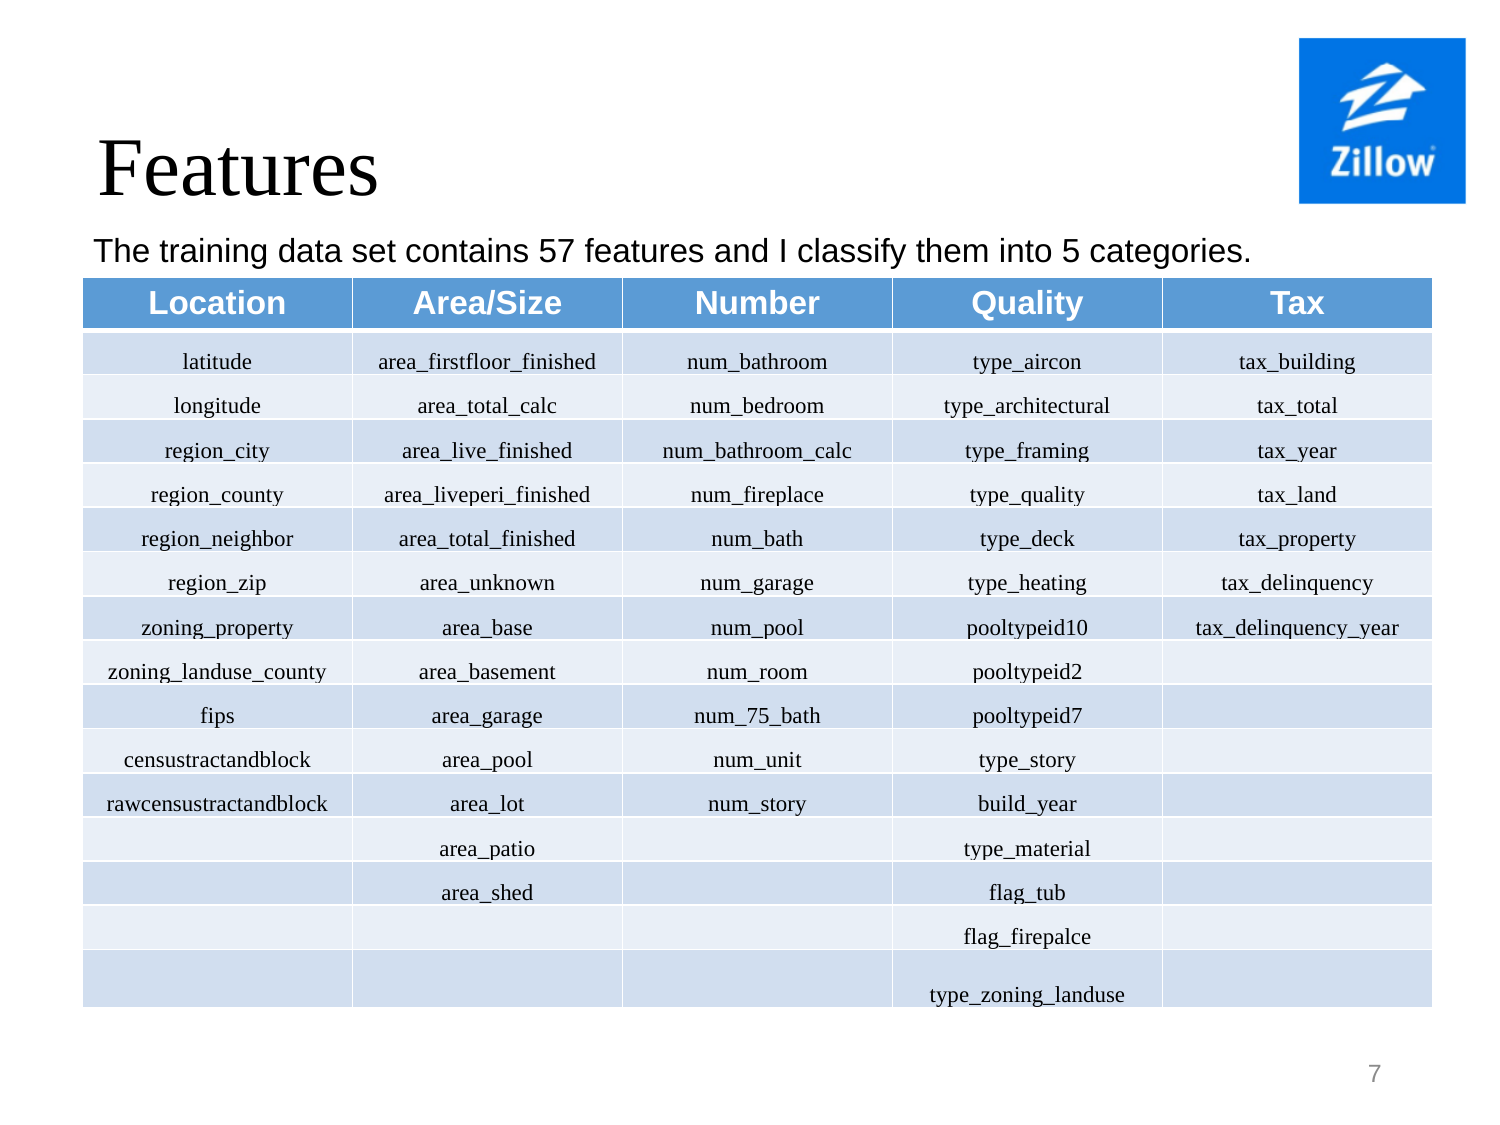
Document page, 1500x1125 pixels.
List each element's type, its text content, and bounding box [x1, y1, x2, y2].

table_cell area_pool [353, 729, 622, 772]
table_cell pooltypeid2 [893, 641, 1162, 683]
table_header Location [83, 278, 352, 328]
table_cell area_basement [353, 641, 622, 683]
table_cell zoning_property [83, 597, 352, 639]
table_cell rawcensustractandblock [83, 774, 352, 816]
table_cell num_75_bath [623, 685, 892, 728]
table_cell [83, 950, 352, 1007]
table_cell type_architectural [893, 375, 1162, 418]
table_cell num_room [623, 641, 892, 683]
slide_number 7 [1059, 1042, 1397, 1103]
table_cell [83, 862, 352, 904]
table_cell area_base [353, 597, 622, 639]
table_cell area_total_finished [353, 508, 622, 551]
table_header Number [623, 278, 892, 328]
table_cell type_story [893, 729, 1162, 772]
table_cell num_unit [623, 729, 892, 772]
table_cell [1163, 906, 1432, 949]
title Features [82, 59, 1433, 276]
table_cell [353, 950, 622, 1007]
table_header Area/Size [353, 278, 622, 328]
table_cell [623, 950, 892, 1007]
table_cell build_year [893, 774, 1162, 816]
table_header Quality [893, 278, 1162, 328]
table_cell region_zip [83, 552, 352, 595]
table_cell type_deck [893, 508, 1162, 551]
table_cell type_material [893, 818, 1162, 860]
table_cell [623, 818, 892, 860]
table_cell flag_tub [893, 862, 1162, 904]
table_cell type_heating [893, 552, 1162, 595]
picture [1298, 37, 1467, 206]
table_cell fips [83, 685, 352, 728]
table_cell flag_firepalce [893, 906, 1162, 949]
table_cell [623, 906, 892, 949]
table_cell area_unknown [353, 552, 622, 595]
table_cell tax_year [1163, 420, 1432, 462]
table_cell longitude [83, 375, 352, 418]
table_cell area_garage [353, 685, 622, 728]
table_cell region_neighbor [83, 508, 352, 551]
table_cell num_bathroom_calc [623, 420, 892, 462]
table_cell tax_building [1163, 333, 1432, 374]
table_cell type_zoning_landuse [893, 950, 1162, 1007]
table_cell [623, 862, 892, 904]
table_cell [83, 906, 352, 949]
text_box The training data set contains 57 features and I classify them into 5 categories. [78, 221, 1270, 277]
table_cell num_bedroom [623, 375, 892, 418]
table_cell area_firstfloor_finished [353, 333, 622, 374]
table_cell num_pool [623, 597, 892, 639]
table_cell [1163, 685, 1432, 728]
table_cell latitude [83, 333, 352, 374]
table_cell num_bath [623, 508, 892, 551]
table_cell [83, 818, 352, 860]
table_cell area_patio [353, 818, 622, 860]
table_cell region_county [83, 464, 352, 506]
table_cell num_garage [623, 552, 892, 595]
table_cell [1163, 950, 1432, 1007]
table_cell area_live_finished [353, 420, 622, 462]
table_cell area_shed [353, 862, 622, 904]
table_cell censustractandblock [83, 729, 352, 772]
table_cell num_fireplace [623, 464, 892, 506]
table_cell area_liveperi_finished [353, 464, 622, 506]
table_cell pooltypeid7 [893, 685, 1162, 728]
table_header Tax [1163, 278, 1432, 328]
table_cell num_story [623, 774, 892, 816]
table_cell type_framing [893, 420, 1162, 462]
table_cell pooltypeid10 [893, 597, 1162, 639]
table_cell tax_property [1163, 508, 1432, 551]
table_cell [1163, 729, 1432, 772]
table_cell [1163, 641, 1432, 683]
table_cell num_bathroom [623, 333, 892, 374]
table_cell [1163, 774, 1432, 816]
table_cell tax_total [1163, 375, 1432, 418]
table_cell type_aircon [893, 333, 1162, 374]
table_cell [1163, 862, 1432, 904]
table_cell zoning_landuse_county [83, 641, 352, 683]
table_cell area_total_calc [353, 375, 622, 418]
table_cell [353, 906, 622, 949]
table_cell area_lot [353, 774, 622, 816]
table_cell tax_delinquency_year [1163, 597, 1432, 639]
table_cell tax_delinquency [1163, 552, 1432, 595]
table_cell tax_land [1163, 464, 1432, 506]
table_cell type_quality [893, 464, 1162, 506]
table_cell [1163, 818, 1432, 860]
table_cell region_city [83, 420, 352, 462]
